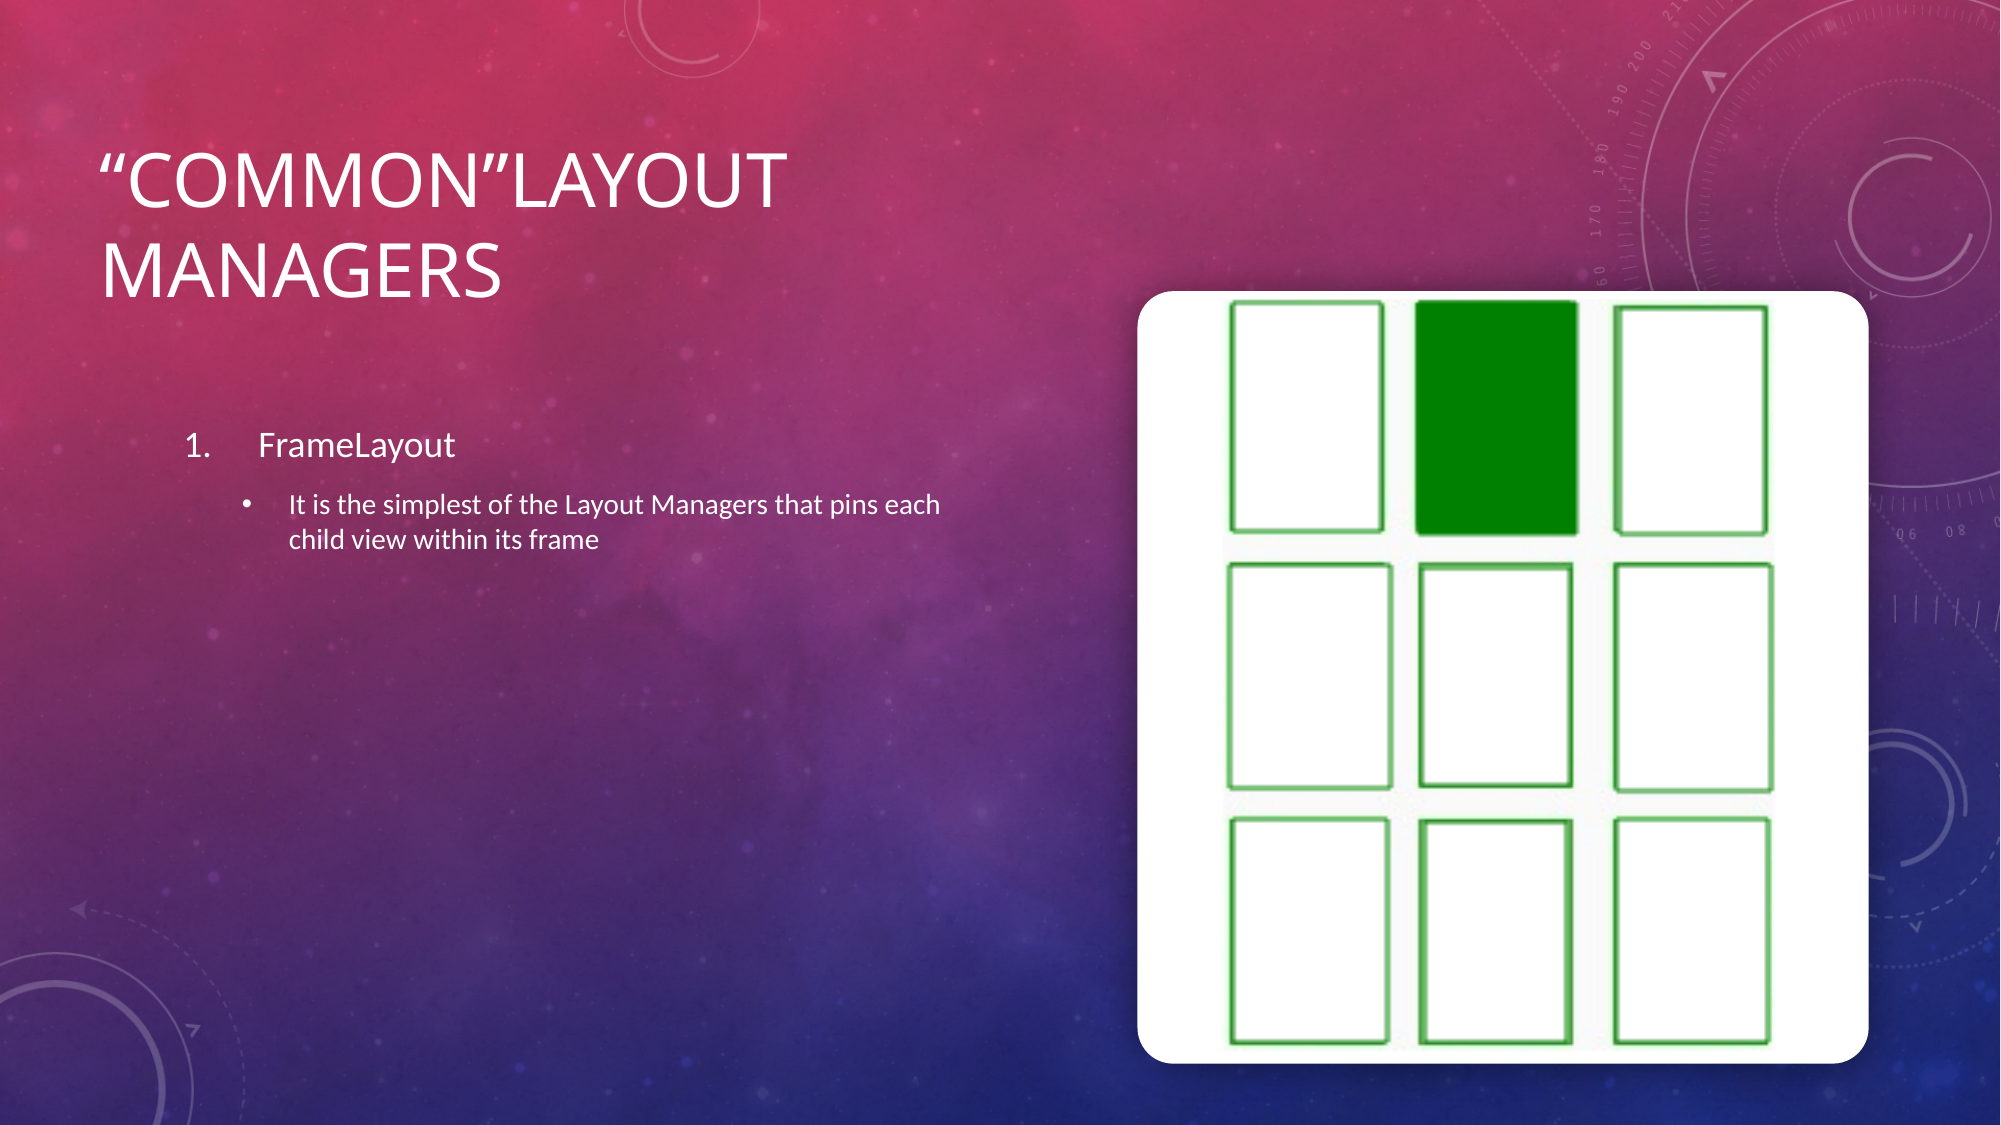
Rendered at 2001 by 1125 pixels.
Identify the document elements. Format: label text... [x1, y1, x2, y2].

title “common”Layout managers [84, 103, 1113, 342]
list FrameLayout It is the simplest of the Layout Managers that pins each child view within its frame [168, 317, 972, 749]
picture [0, 0, 2001, 1125]
